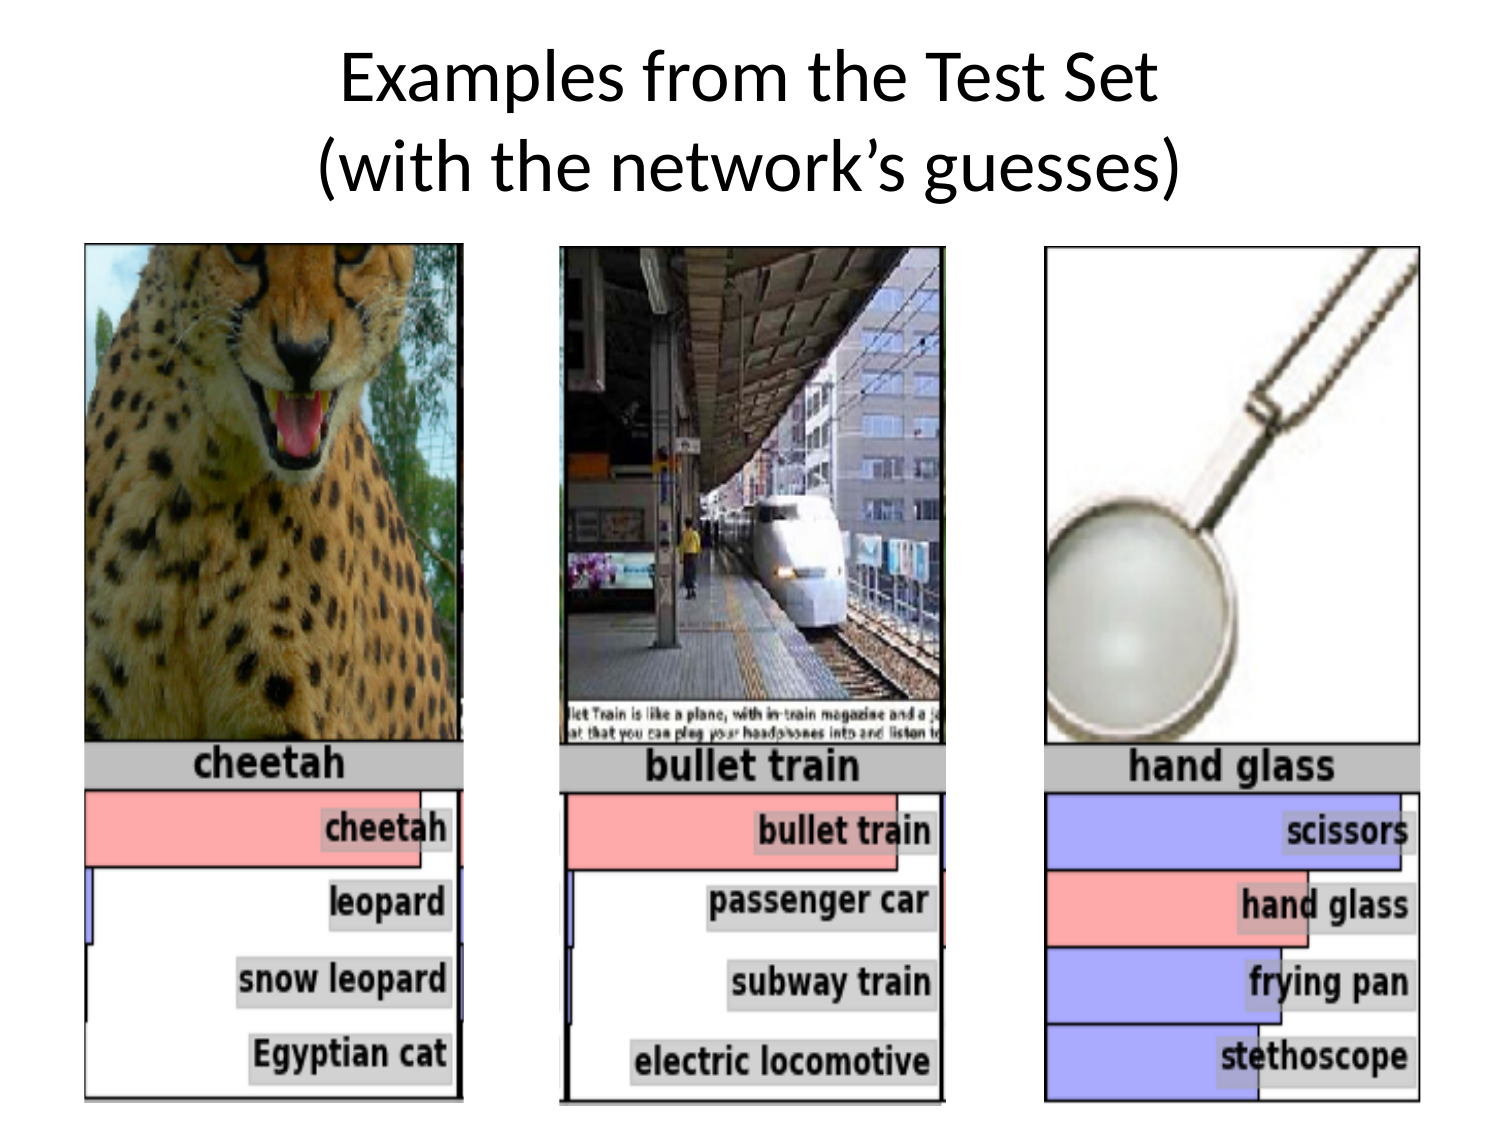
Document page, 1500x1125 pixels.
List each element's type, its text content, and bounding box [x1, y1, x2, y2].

title Examples from the Test Set (with the network’s guesses) [75, 0, 1425, 233]
picture [559, 245, 946, 1107]
picture [1043, 245, 1421, 1107]
picture [84, 242, 464, 1103]
